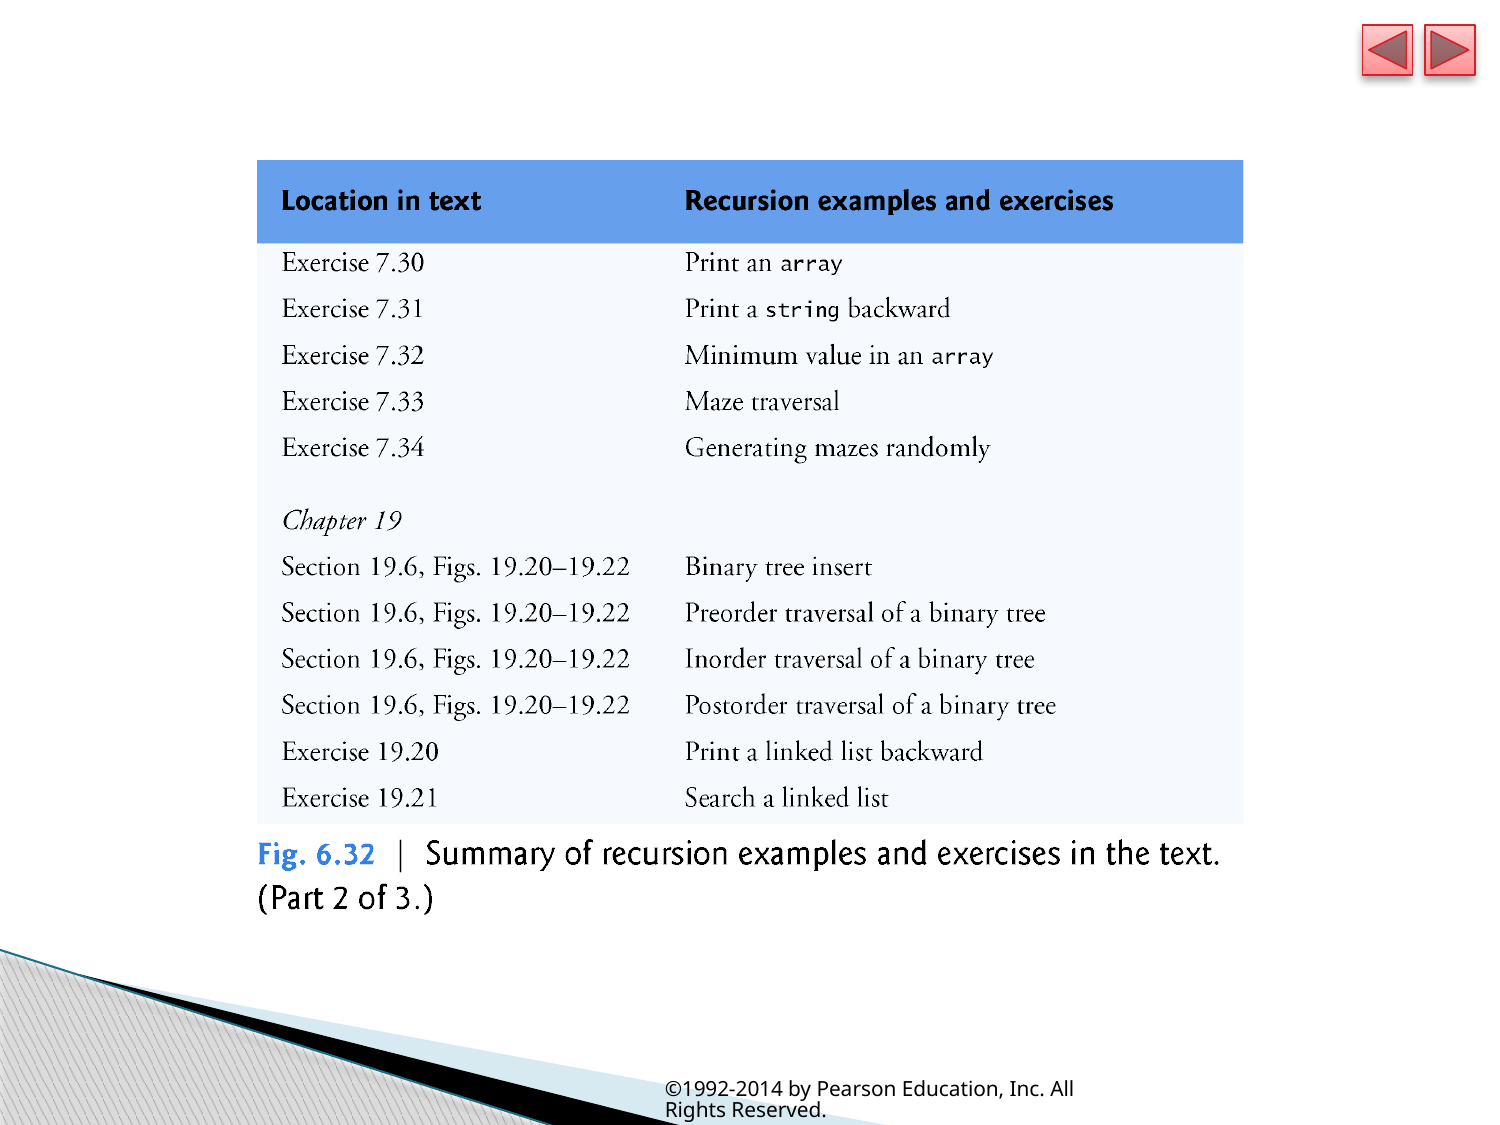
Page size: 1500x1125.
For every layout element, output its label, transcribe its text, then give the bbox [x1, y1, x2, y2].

footer ©1992-2014 by Pearson Education, Inc. All Rights Reserved. [650, 1051, 1105, 1112]
picture [0, 106, 1500, 1018]
